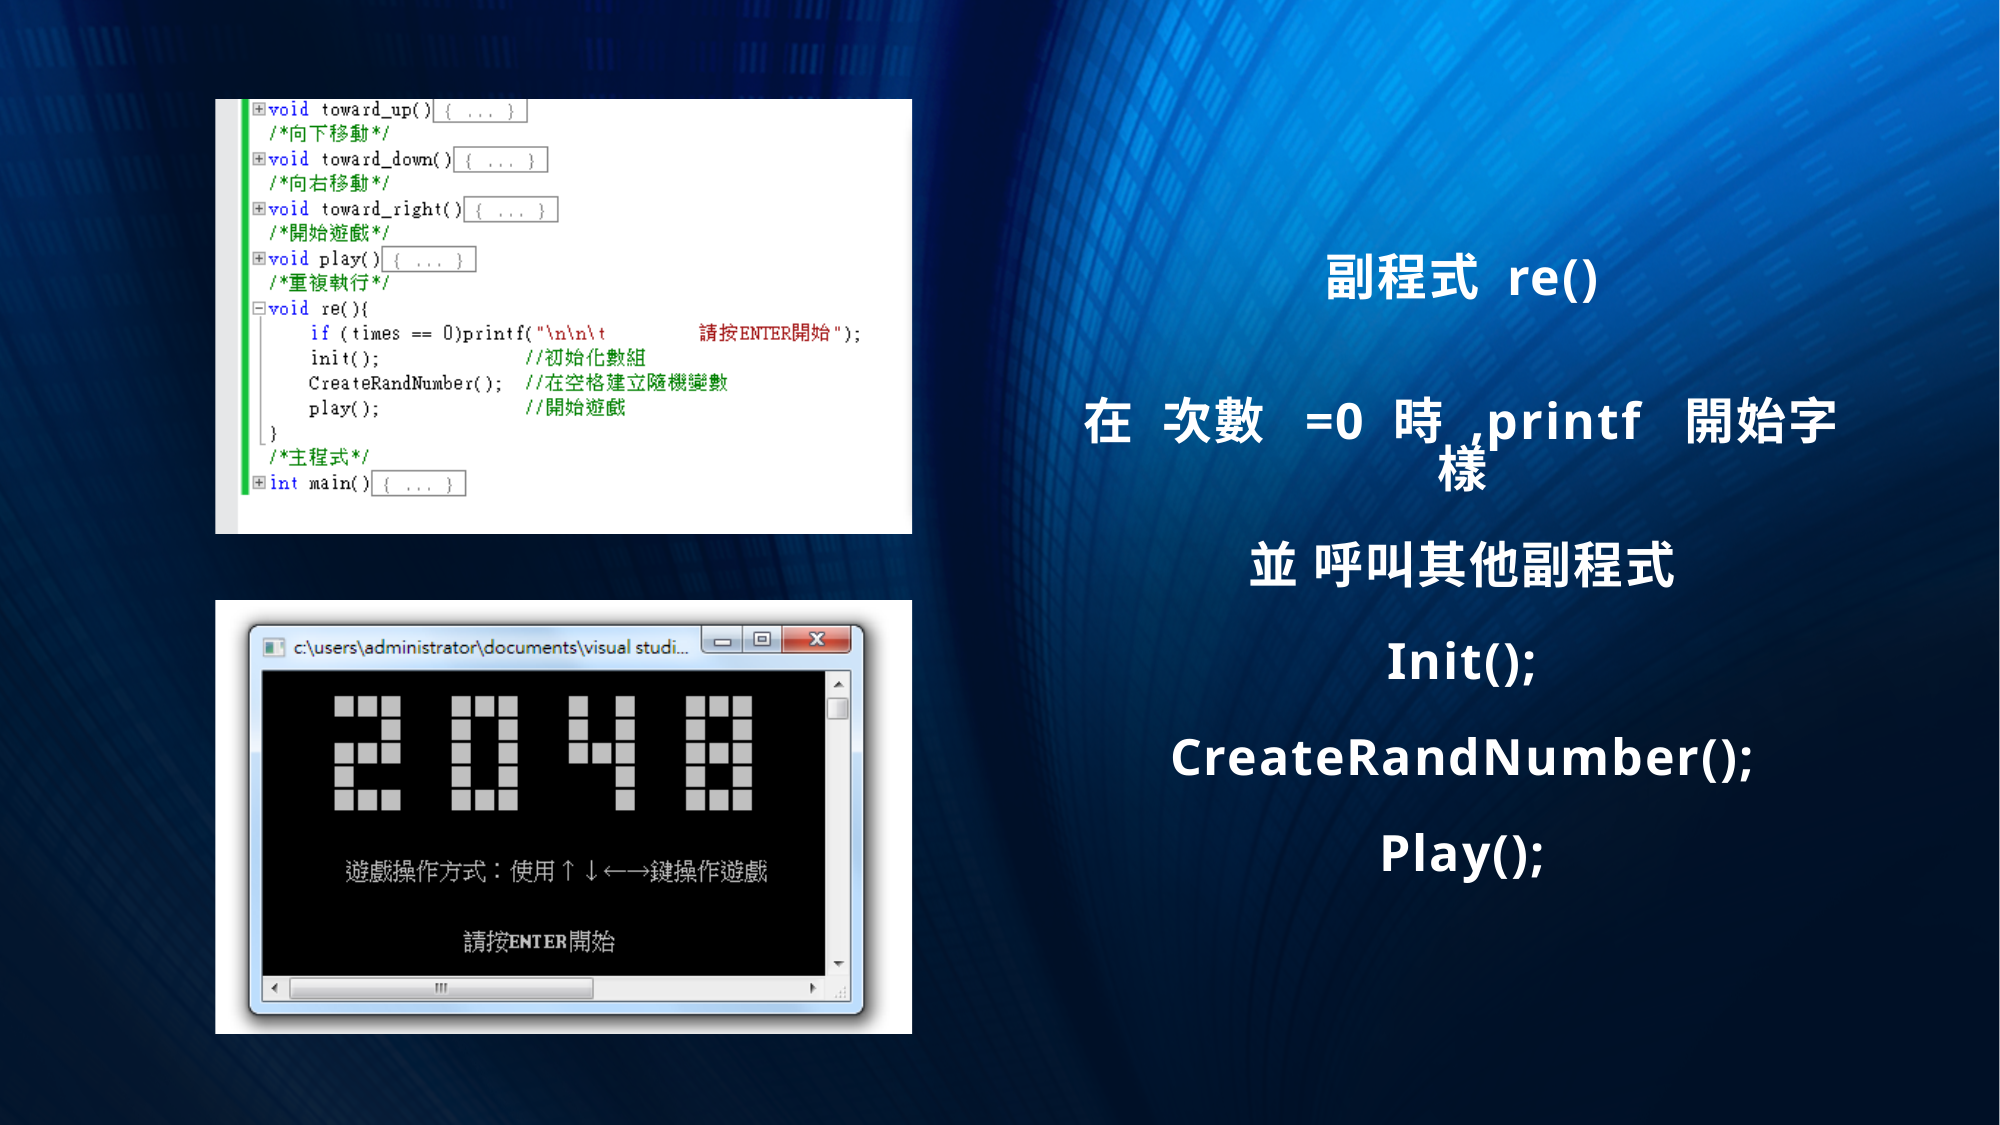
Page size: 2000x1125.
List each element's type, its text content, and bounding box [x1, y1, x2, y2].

picture [0, 0, 2000, 1125]
text_box 副程式 re() 在 次數 =0 時 ,printf 開始字樣 並 呼叫其他副程式 Init(); CreateRandNumber(); Play(); [1062, 249, 1863, 936]
